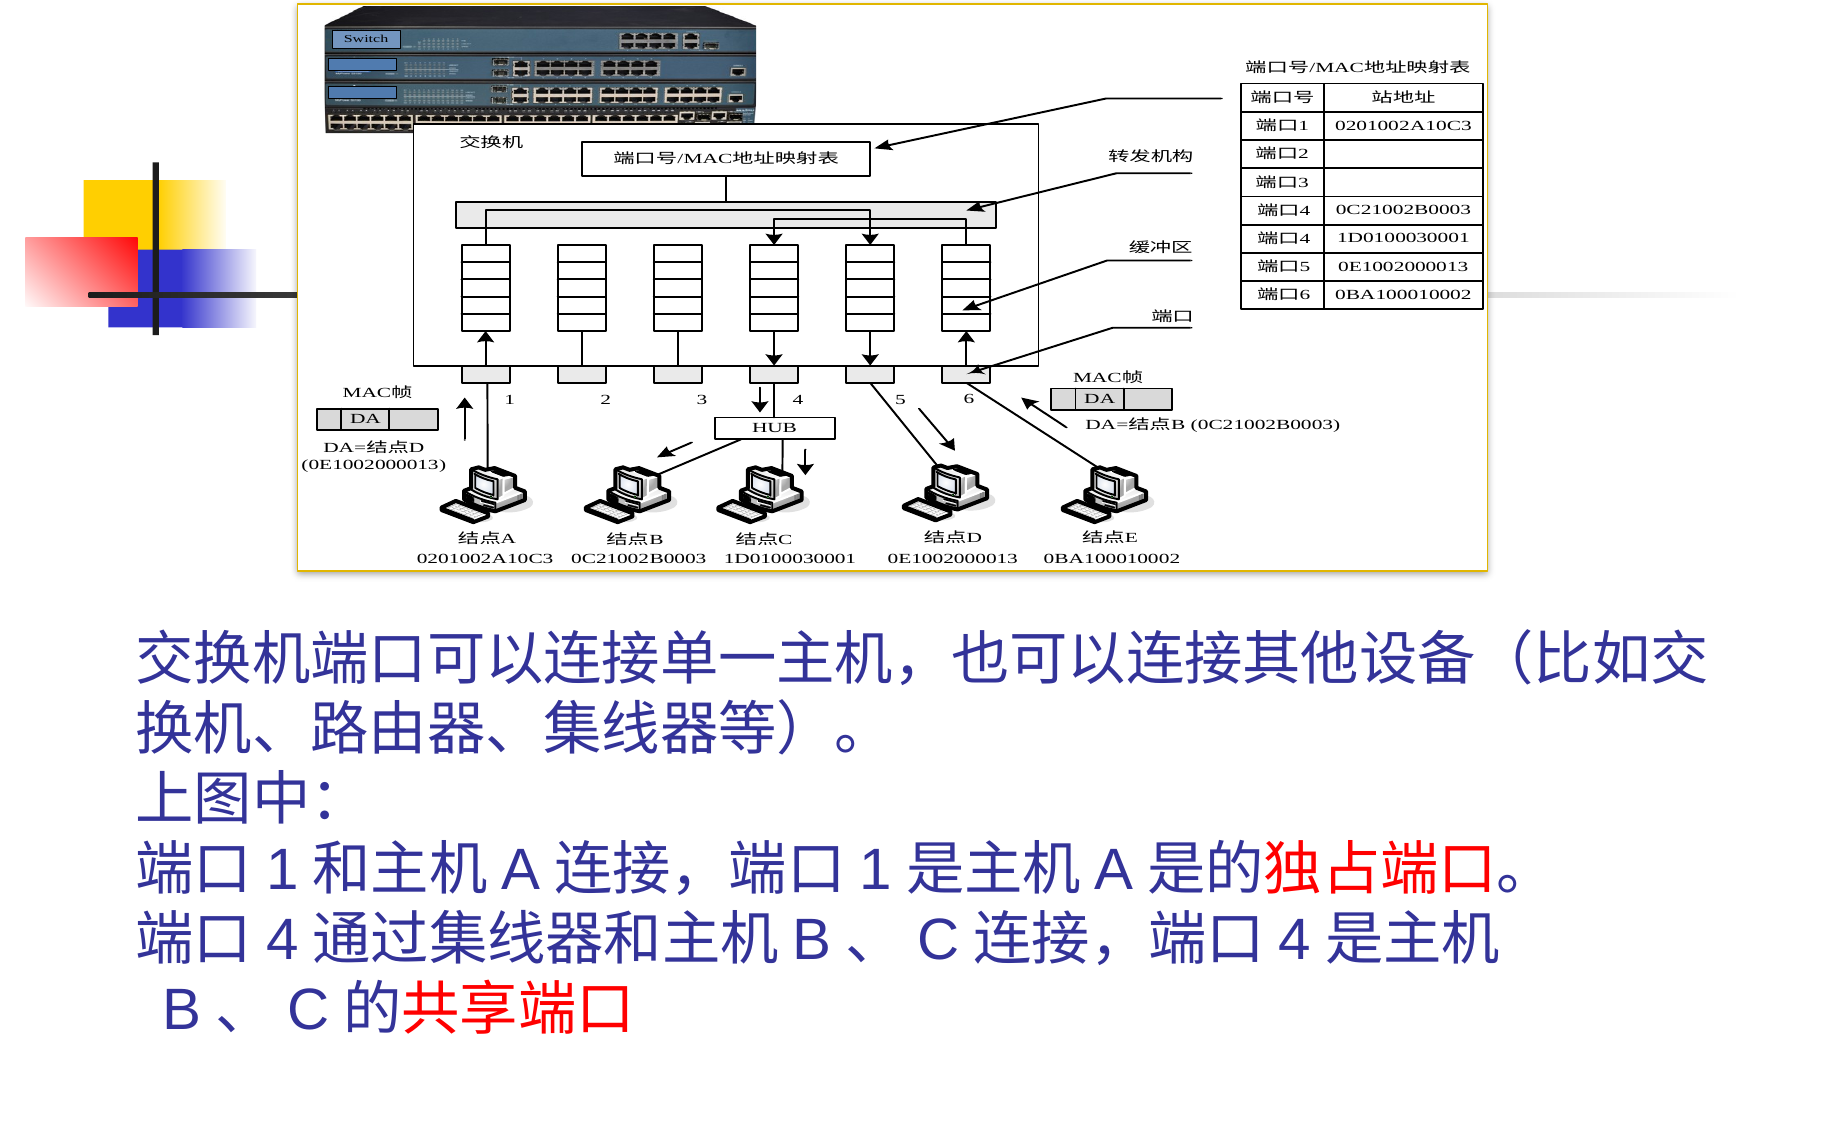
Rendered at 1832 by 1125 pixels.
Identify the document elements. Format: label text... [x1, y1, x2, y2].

title 交换机端口可以连接单一主机，也可以连接其他设备（比如交换机、路由器、集线器等）。 上图中： 端口1和主机A连接，端口1是主机A是的独占端口。 端口4通过集线器和主机B、C连接，端口4是主机 B、C的共享端口 [120, 600, 1757, 1049]
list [298, 4, 1488, 571]
